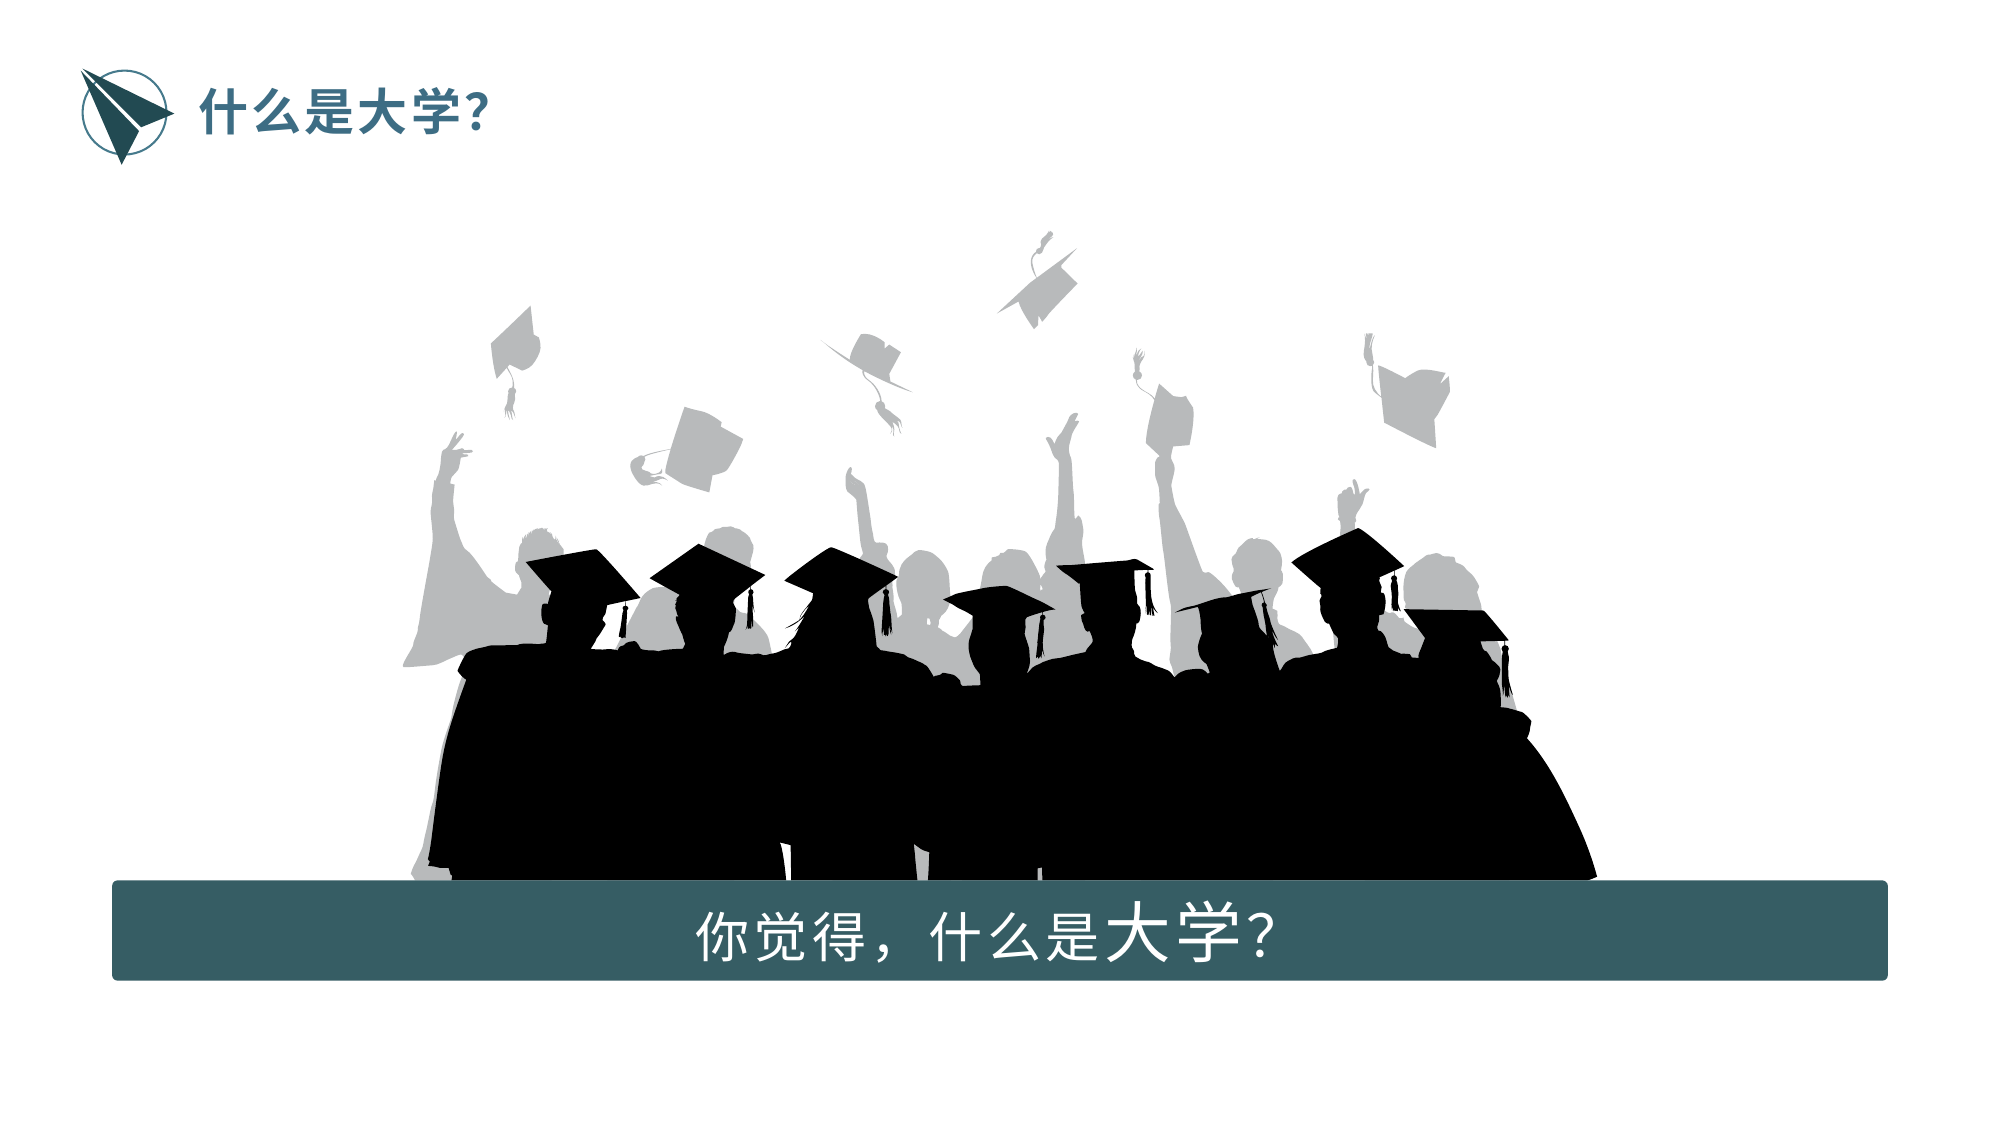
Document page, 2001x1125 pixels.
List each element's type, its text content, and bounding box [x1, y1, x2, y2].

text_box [80, 68, 175, 165]
text_box 你觉得，什么是大学？ [110, 879, 1889, 982]
text_box 什么是大学？ [183, 72, 1184, 148]
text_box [399, 230, 1598, 881]
